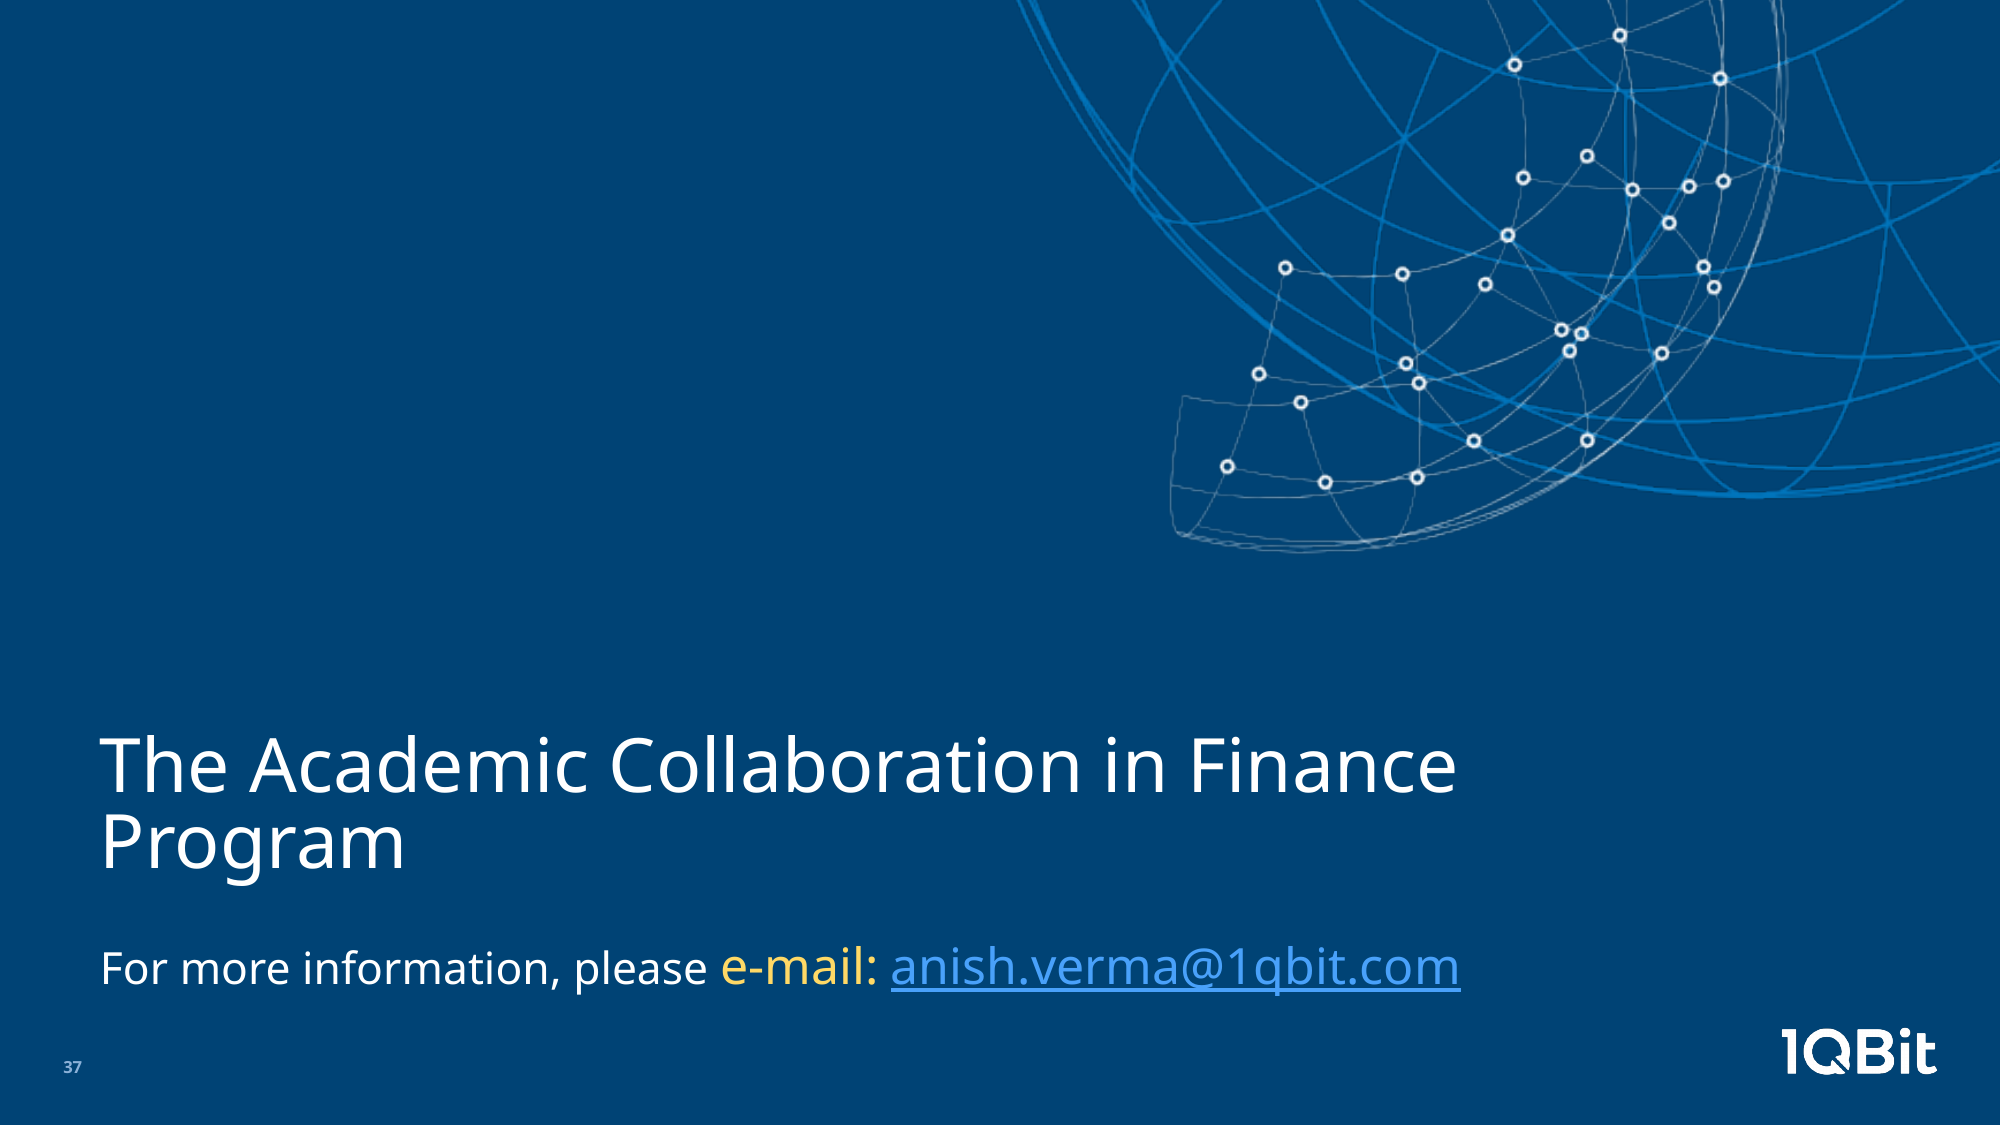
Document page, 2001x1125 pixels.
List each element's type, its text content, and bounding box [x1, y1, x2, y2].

list The Academic Collaboration in Finance Program For more information, please e-mail: anish.verma@1qbit.com [85, 723, 1715, 1048]
slide_number 37 [48, 1047, 122, 1090]
